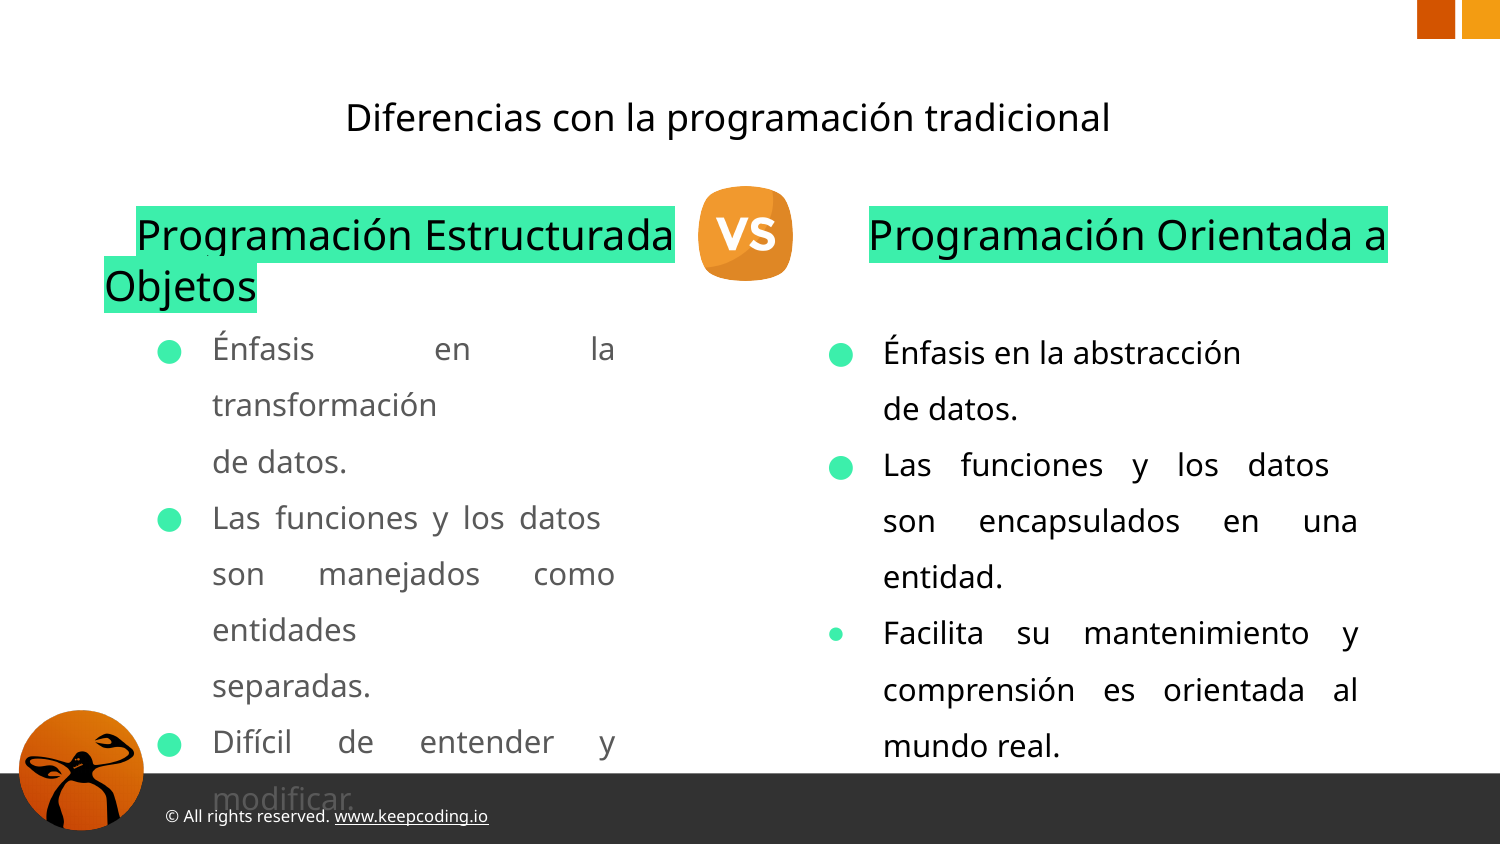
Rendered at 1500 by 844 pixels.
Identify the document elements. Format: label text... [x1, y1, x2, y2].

picture [698, 186, 794, 281]
title Programación Estructurada Programación Orientada a Objetos [89, 194, 1487, 289]
picture [0, 676, 122, 844]
list Énfasis en la transformación de datos. Las funciones y los datos son manejados como entidades separadas. Difícil de entender y modificar. [122, 295, 632, 844]
text_box Diferencias con la programación tradicional [29, 78, 1428, 154]
text_box Énfasis en la abstracción de datos. Las funciones y los datos son encapsulados en una entidad. Facilita su mantenimiento y comprensión es orientada al mundo real. [792, 299, 1374, 779]
